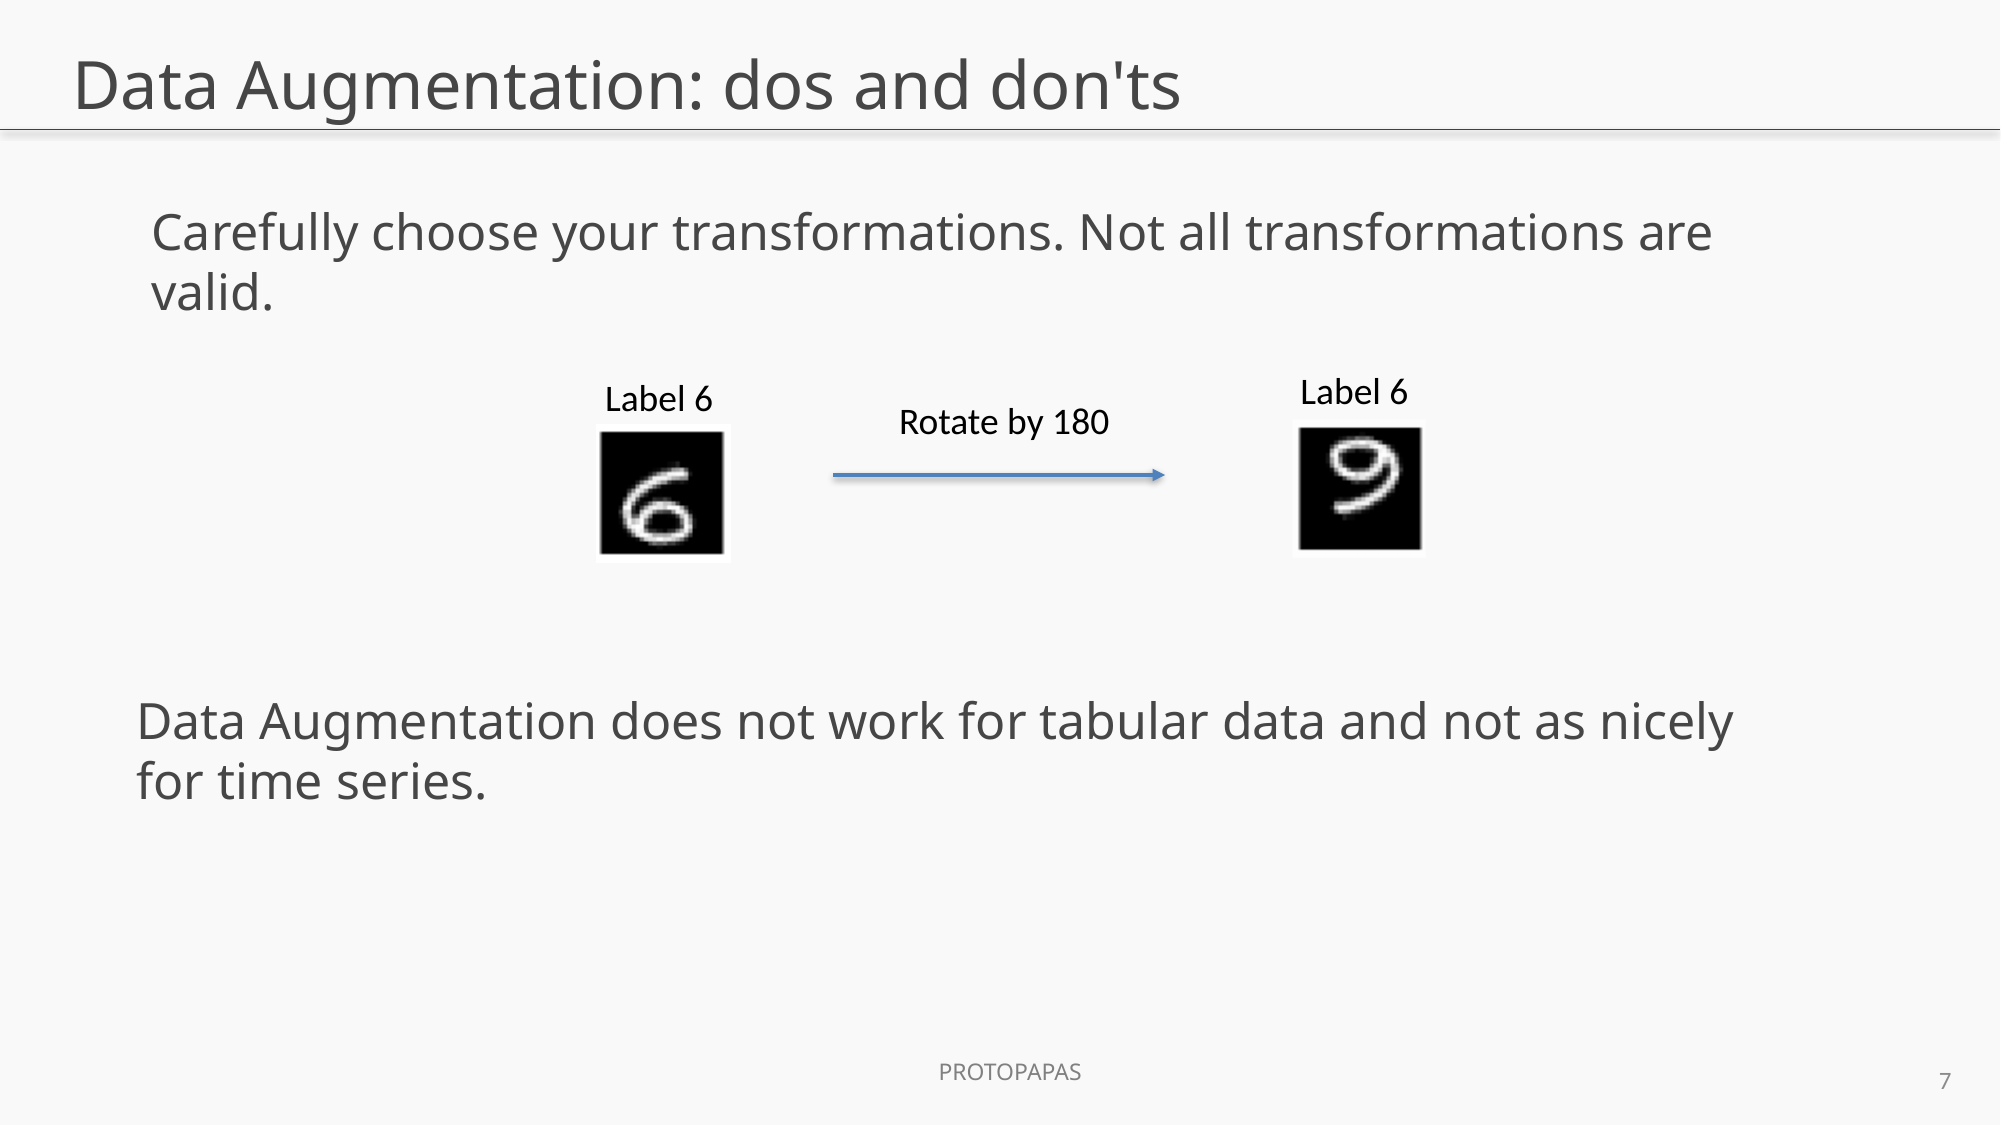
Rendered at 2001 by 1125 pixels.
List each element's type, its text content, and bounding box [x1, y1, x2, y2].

list Carefully choose your transformations. Not all transformations are valid. [136, 193, 1831, 294]
text_box Data Augmentation does not work for tabular data and not as nicely for time series. [121, 682, 1816, 783]
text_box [588, 359, 1434, 563]
slide_number 7 [1500, 1050, 1967, 1110]
title Data Augmentation: dos and don'ts [57, 35, 1943, 162]
